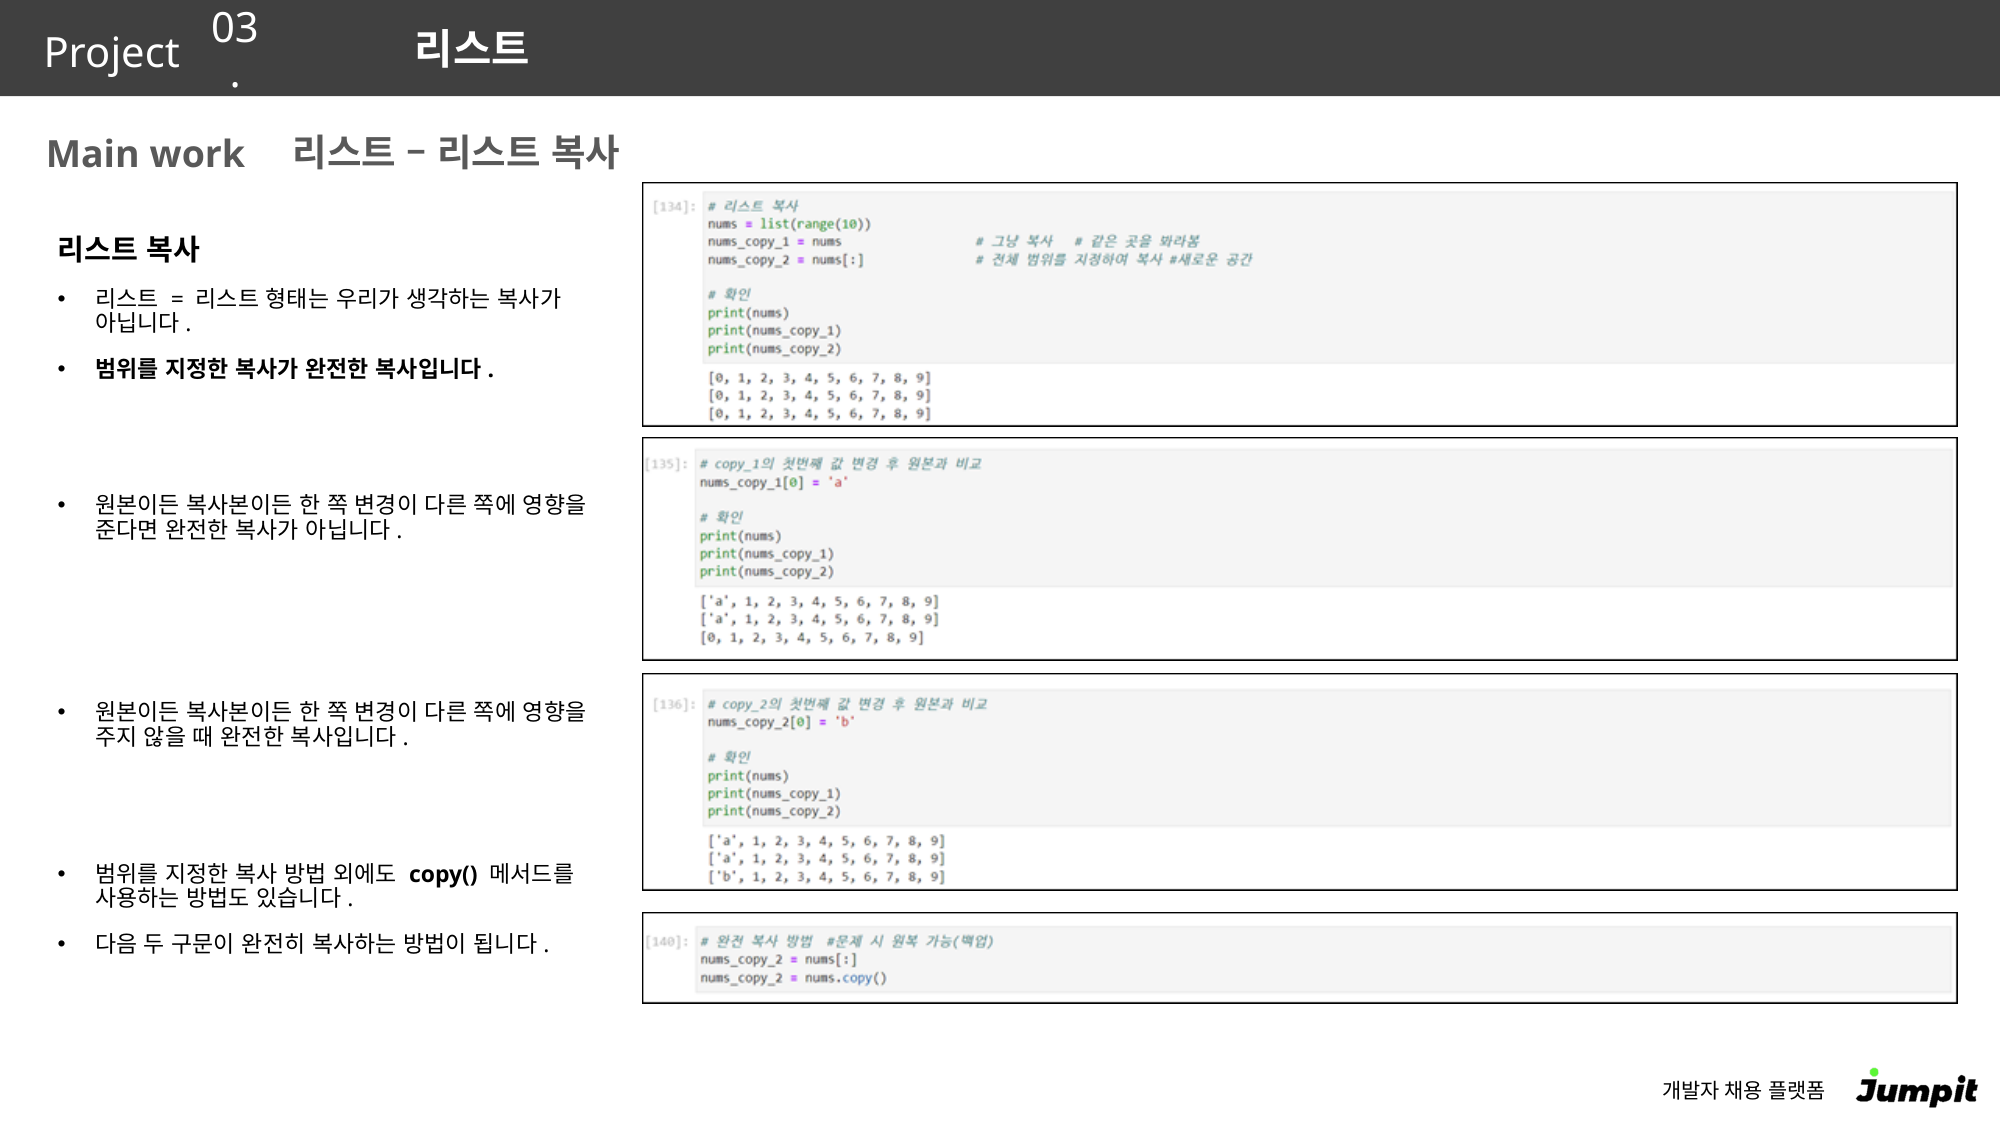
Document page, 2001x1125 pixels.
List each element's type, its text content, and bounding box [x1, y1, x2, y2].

picture [642, 436, 1958, 661]
list 리스트 복사 리스트 = 리스트 형태는 우리가 생각하는 복사가 아닙니다. 범위를 지정한 복사가 완전한 복사입니다. 원본이든 복사본이든 한 쪽 변경이 다른 쪽에 영향을 준다면 완전한 복사가 아닙니다. 원본이든 복사본이든 한 쪽 변경이 다른 쪽에 영향을 주지 않을 때 완전한 복사입니다. 범위를 지정한 복사 방법 외에도 copy() 메서드를 사용하는 방법도 있습니다. 다음 두 구문이 완전히 복사하는 방법이 됩니다. [42, 227, 642, 781]
list 03. [192, 20, 278, 82]
text_box [42, 781, 642, 1043]
list 리스트 – 리스트 복사 [277, 126, 1856, 183]
picture [642, 182, 1958, 427]
list 리스트 [399, 20, 1707, 82]
picture [642, 673, 1958, 891]
picture [642, 912, 1958, 1004]
picture [1849, 1063, 1982, 1113]
